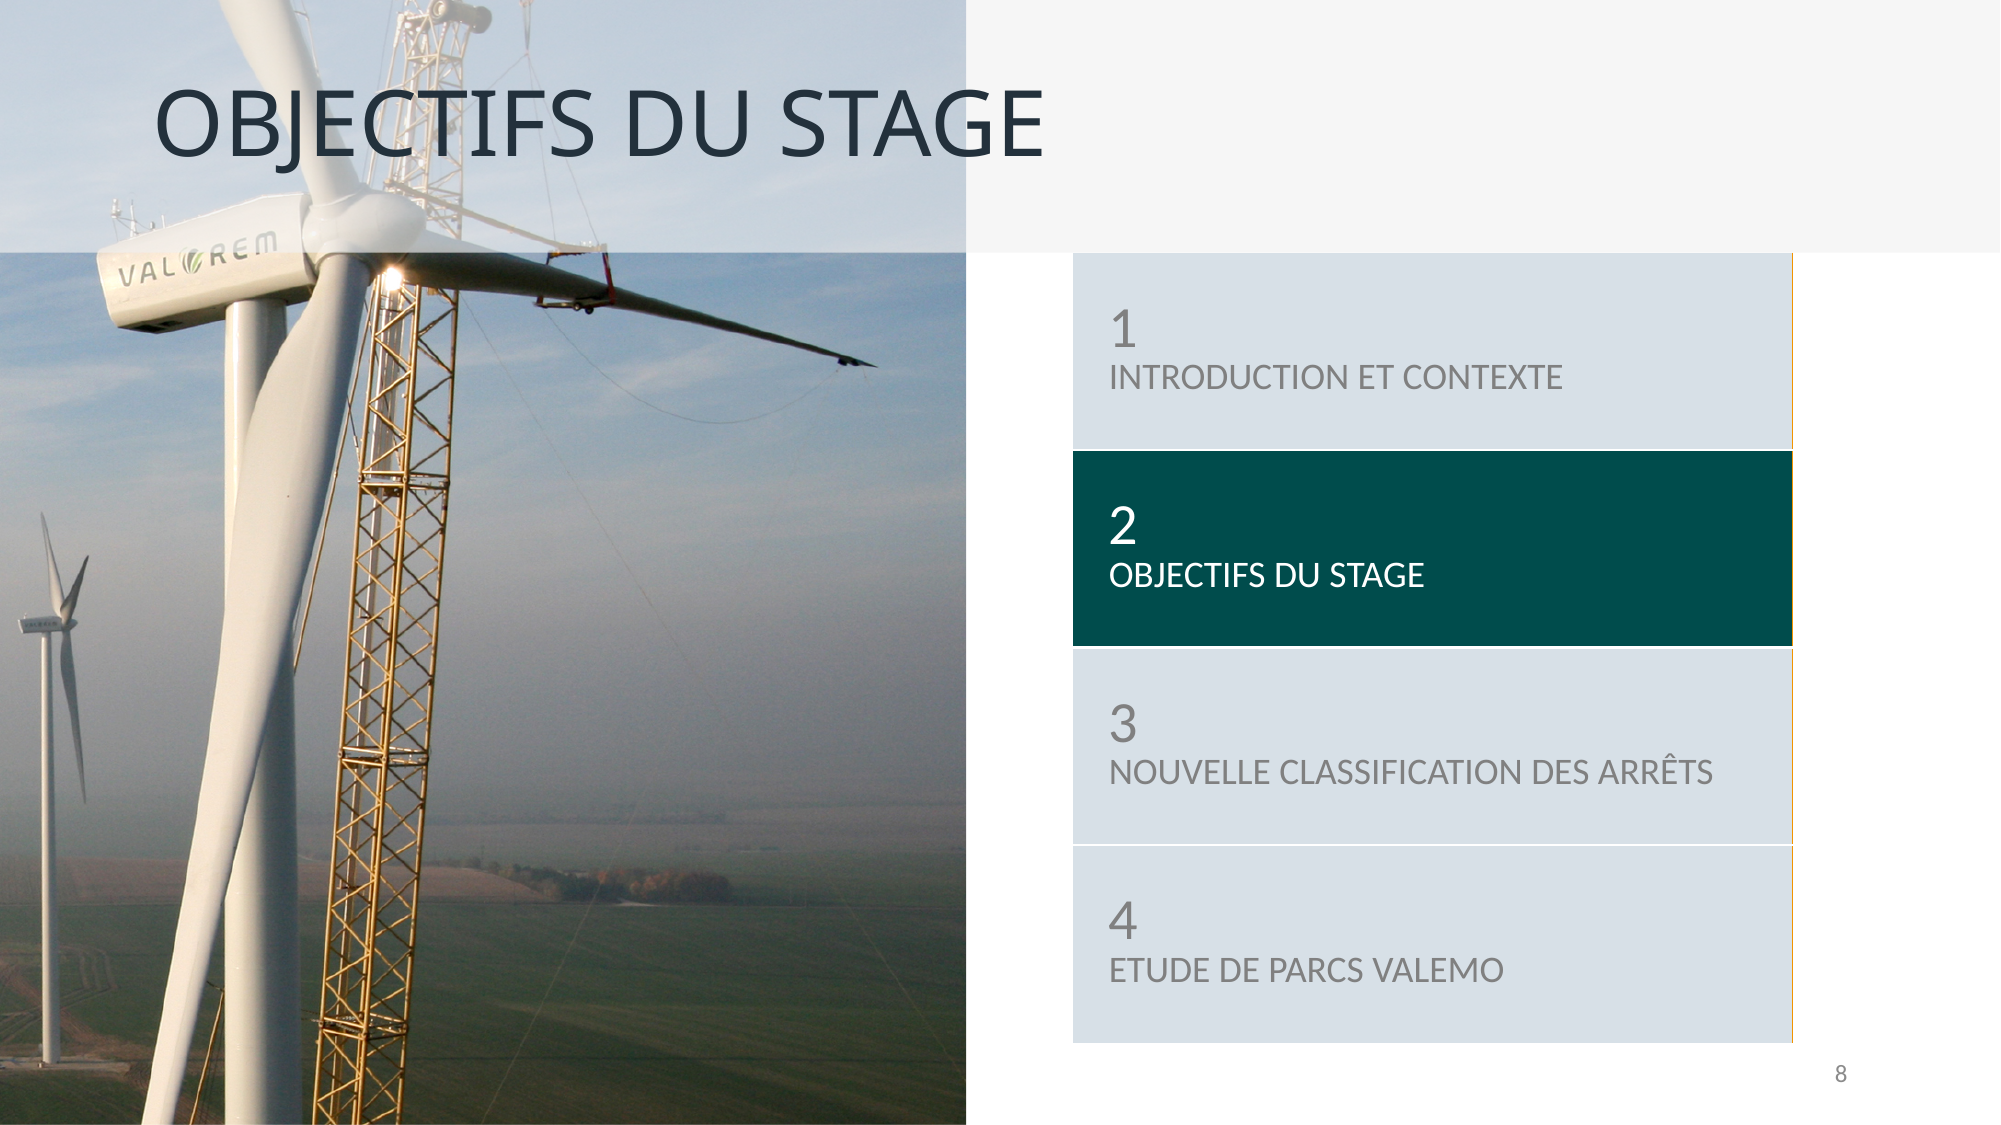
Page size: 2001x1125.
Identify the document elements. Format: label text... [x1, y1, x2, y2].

table_cell 4 ETUDE DE PARCS VALEMO [1073, 846, 1792, 1043]
picture [0, 0, 967, 1125]
title OBJECTIFS DU STAGE [967, 65, 1863, 188]
table_cell 3 NOUVELLE CLASSIFICATION DES ARRÊTS [1073, 649, 1792, 844]
table_header 1 INTRODUCTION ET CONTEXTE [1073, 253, 1792, 449]
slide_number 8 [1412, 1042, 1863, 1103]
text_box [967, 0, 2000, 254]
table_cell 2 OBJECTIFS DU STAGE [1073, 451, 1792, 646]
